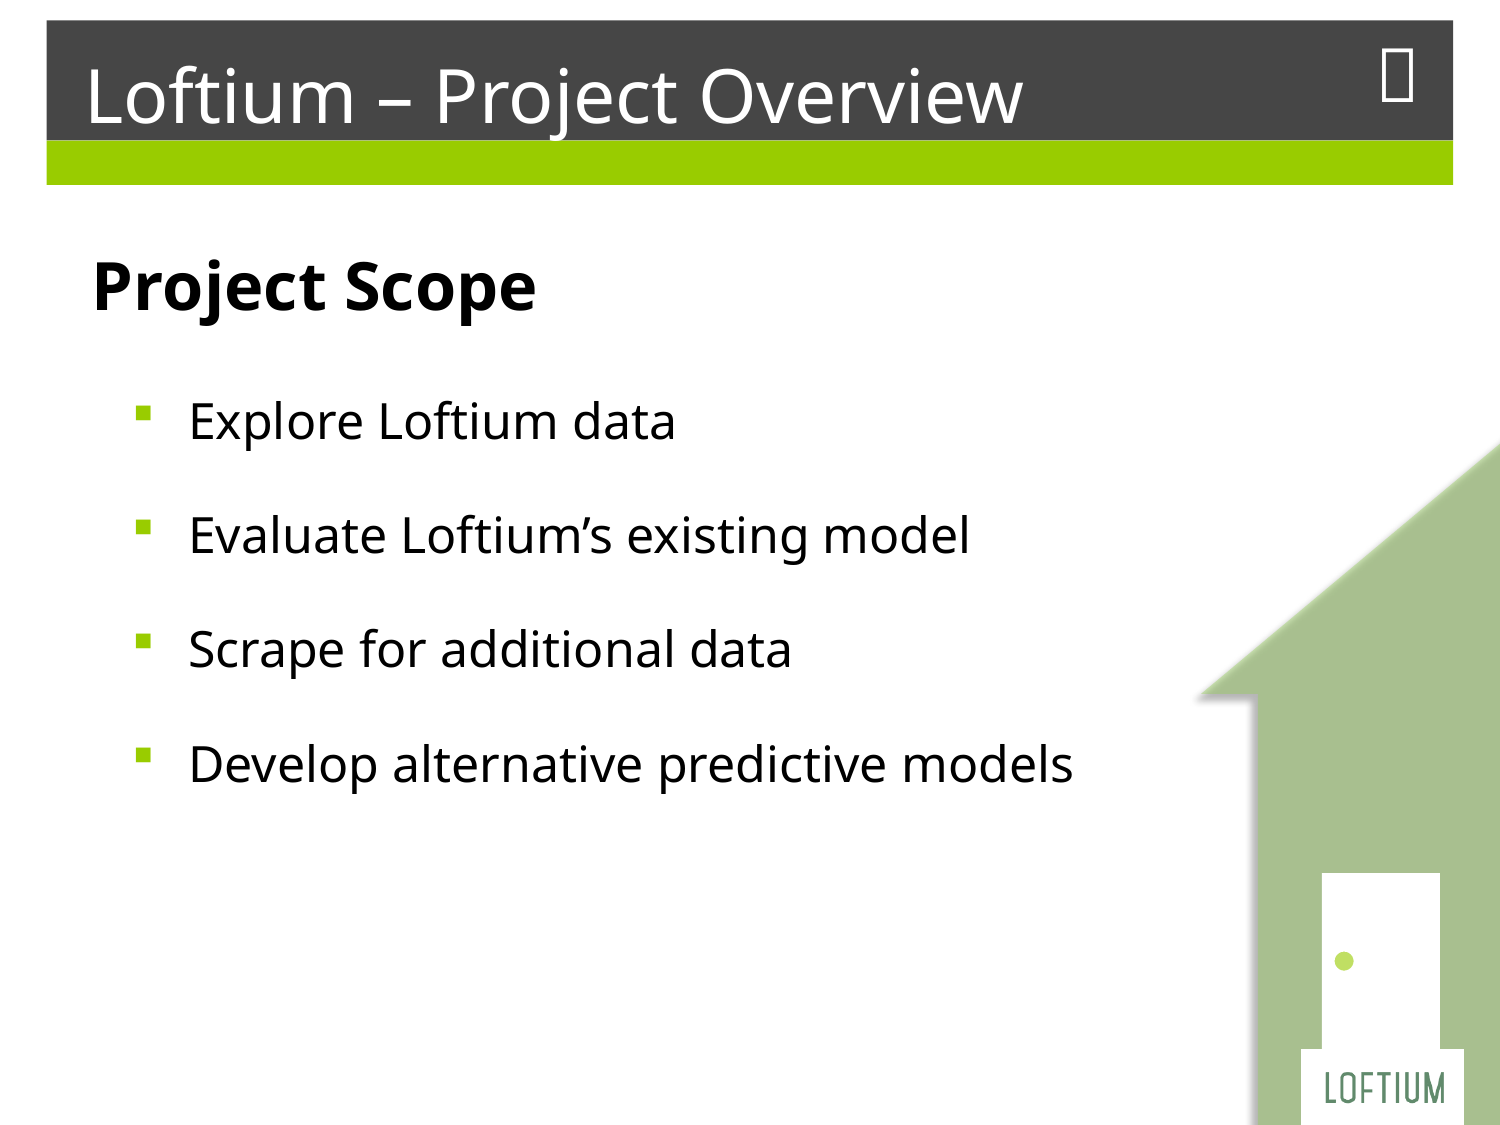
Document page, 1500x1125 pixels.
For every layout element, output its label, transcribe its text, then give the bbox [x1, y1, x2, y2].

title Loftium – Project Overview [69, 51, 1351, 139]
picture [1301, 1049, 1464, 1125]
text_box Explore Loftium data Evaluate Loftium’s existing model Scrape for additional data Develop alternative predictive models [50, 382, 1280, 800]
text_box Project Scope [77, 236, 1346, 332]
